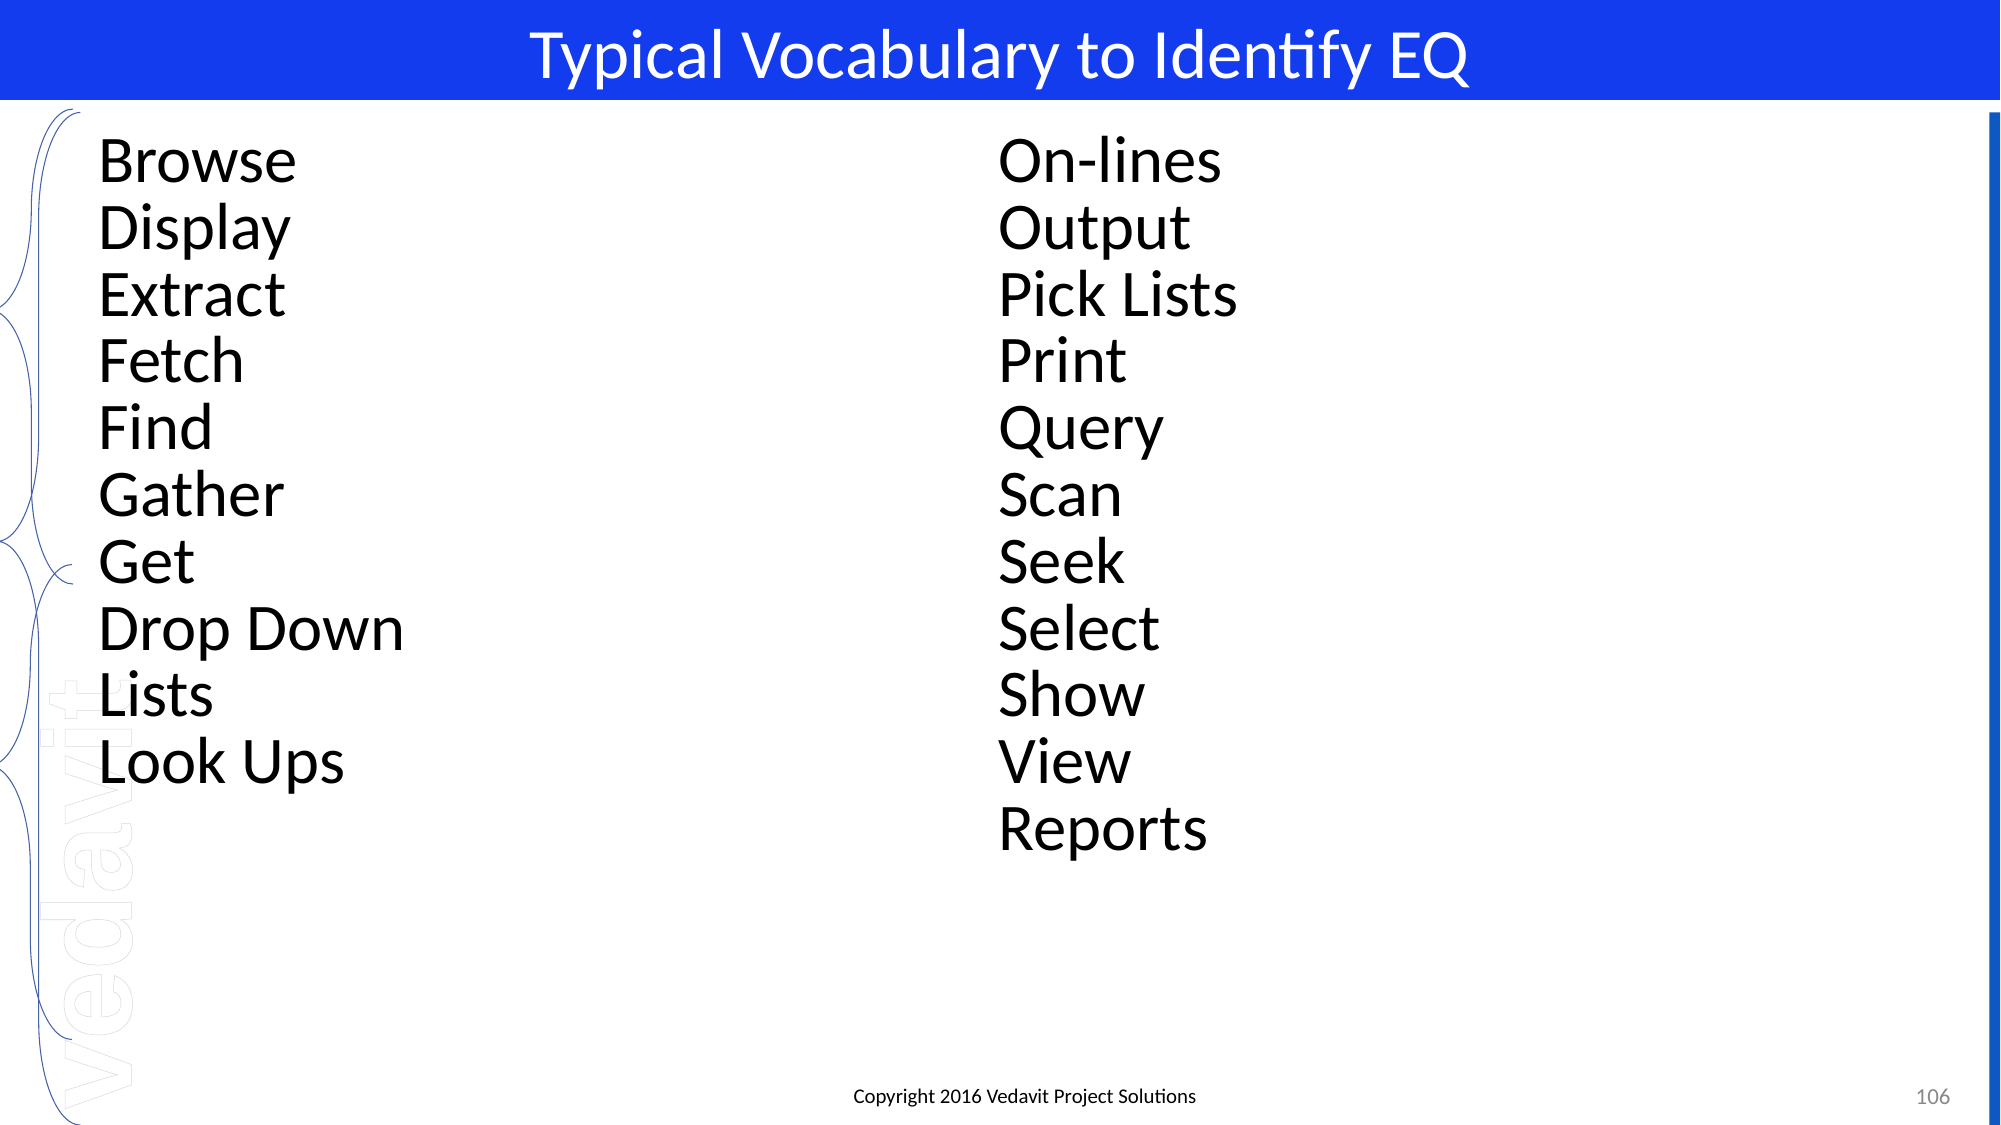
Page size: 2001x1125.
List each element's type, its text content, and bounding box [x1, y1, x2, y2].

table_header On-lines Output Pick Lists Print Query Scan Seek Select Show View Reports [983, 125, 1883, 875]
slide_number 106 [1866, 1065, 2000, 1125]
title Typical Vocabulary to Identify EQ [0, 0, 2000, 100]
table_header Browse Display Extract Fetch Find Gather Get Drop Down Lists Look Ups [83, 125, 983, 875]
